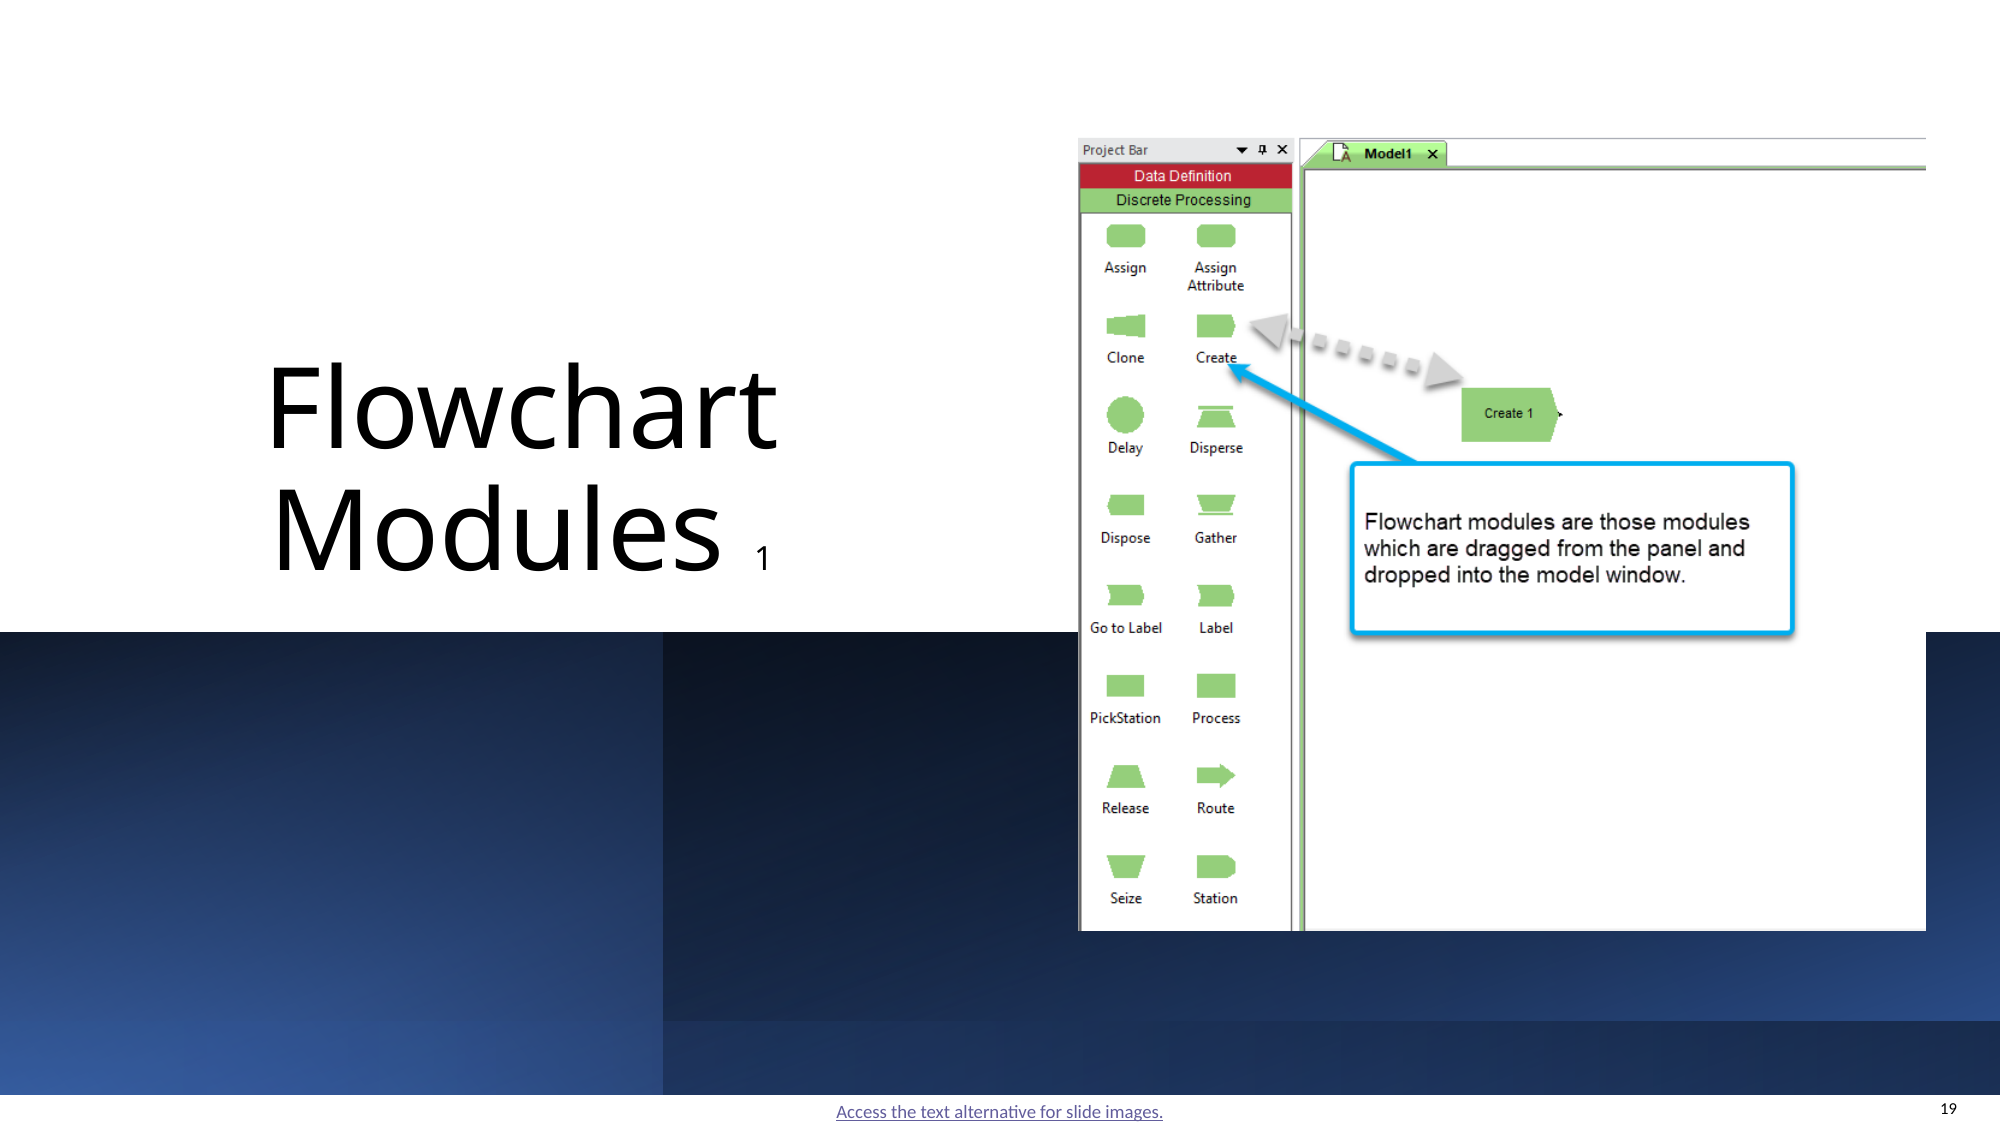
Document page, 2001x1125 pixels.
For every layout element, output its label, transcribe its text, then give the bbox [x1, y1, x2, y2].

picture [0, 132, 2000, 1095]
title Flowchart Modules 1 [43, 398, 1000, 548]
list Access the text alternative for slide images. [737, 1095, 1263, 1125]
slide_number 19 [1886, 1095, 1965, 1122]
